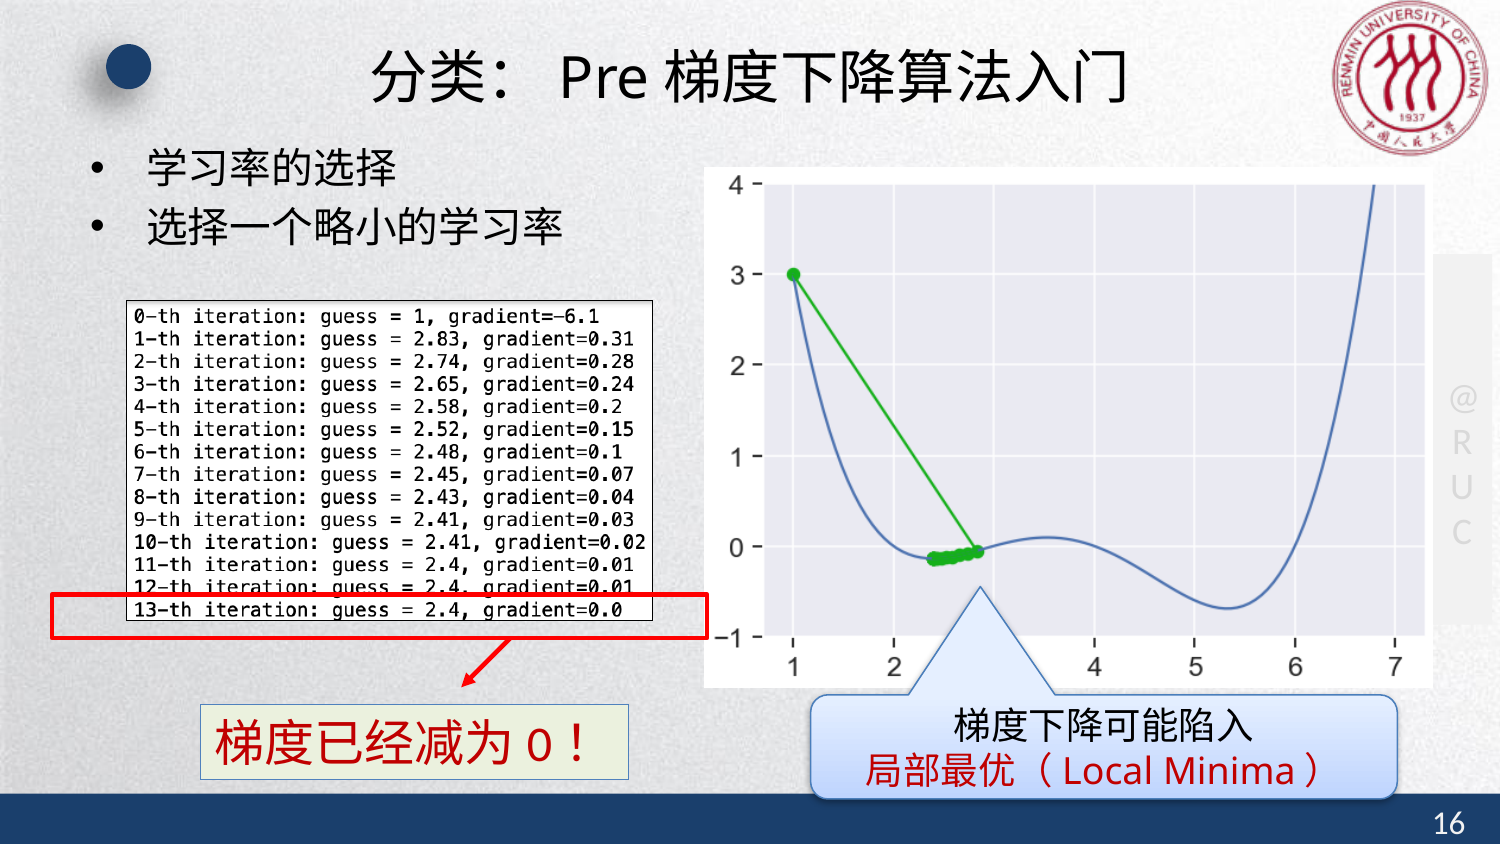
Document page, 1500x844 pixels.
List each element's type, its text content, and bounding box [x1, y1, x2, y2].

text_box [460, 637, 511, 688]
text_box 梯度下降可能陷入 局部最优（Local Minima） [809, 696, 1399, 800]
text_box [50, 592, 698, 640]
title 分类：Pre梯度下降算法入门 [75, 33, 1425, 116]
text_box 梯度已经减为0！ [200, 704, 629, 780]
picture [0, 0, 1500, 793]
